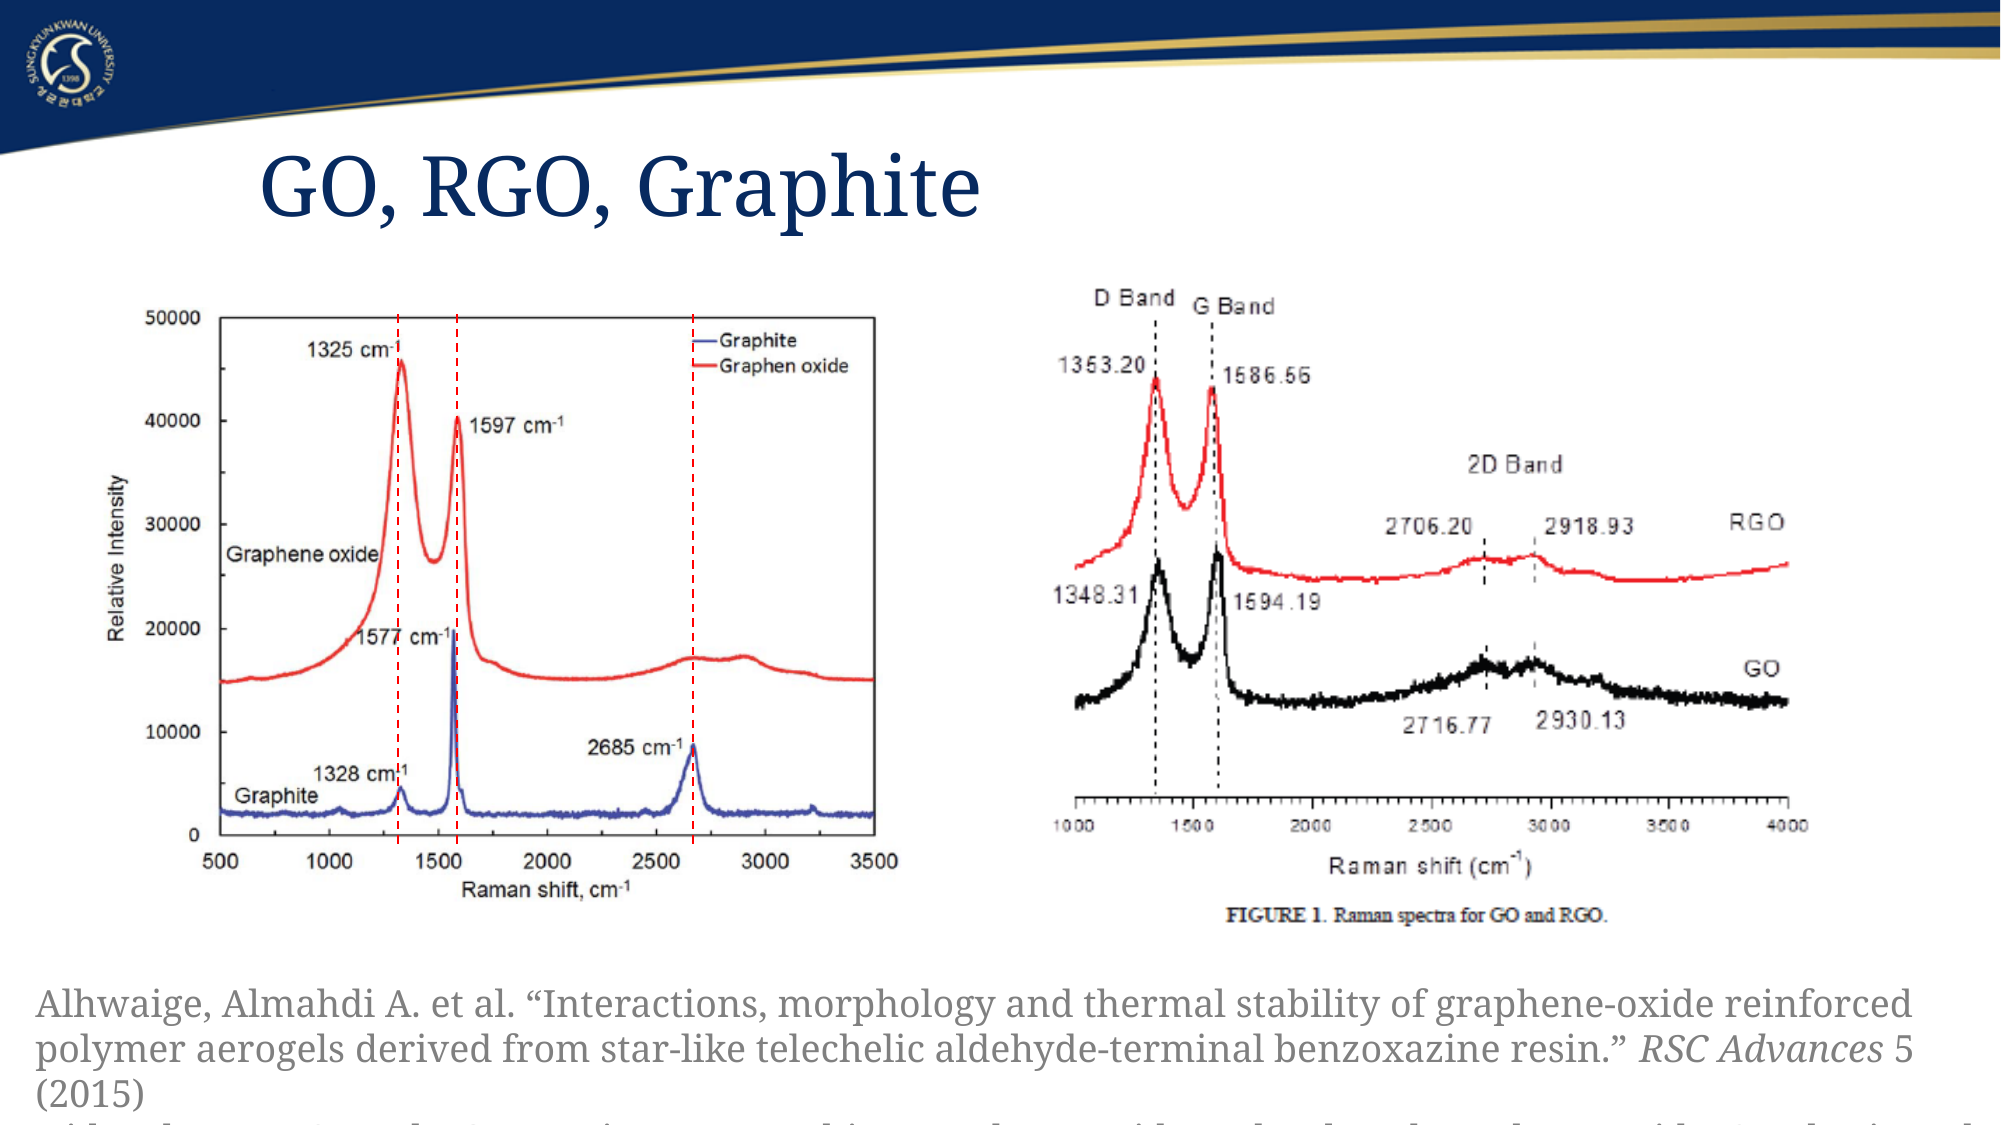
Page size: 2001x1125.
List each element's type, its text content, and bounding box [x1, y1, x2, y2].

text_box GO, RGO, Graphite [244, 125, 1894, 241]
picture [0, 0, 2001, 1125]
text_box Alhwaige, Almahdi A. et al. “Interactions, morphology and thermal stability of graphene-oxide reinforced polymer aerogels derived from star-like telechelic aldehyde-terminal benzoxazine resin.” RSC Advances 5 (2015) Hidayah, N. M. S. et al. “Comparison on graphite, graphene oxide and reduced graphene oxide: Synthesis and characterization.” (2017) [20, 972, 2000, 1125]
